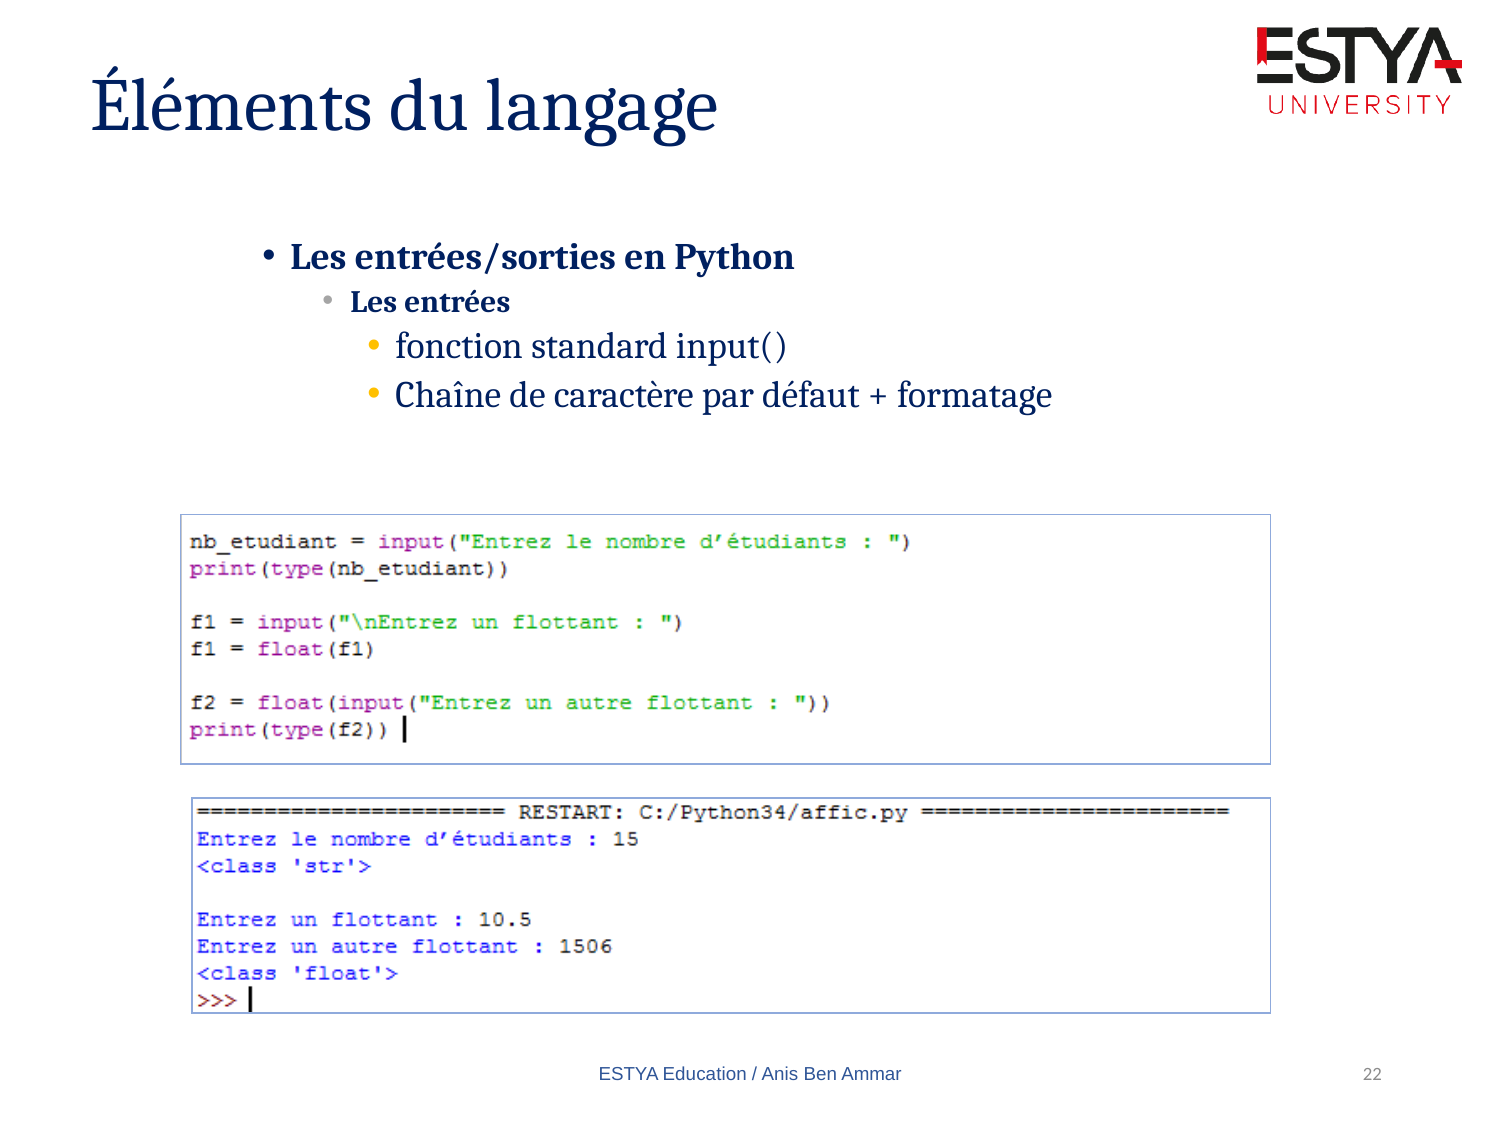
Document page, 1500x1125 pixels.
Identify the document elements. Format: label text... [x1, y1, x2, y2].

title Éléments du langage [75, 27, 1425, 186]
slide_number 22 [1059, 1042, 1397, 1103]
picture [181, 515, 1270, 764]
picture [1257, 27, 1462, 114]
picture [192, 798, 1270, 1013]
footer ESTYA Education / Anis Ben Ammar [496, 1042, 1004, 1103]
list Les entrées/sorties en Python Les entrées fonction standard input() Chaîne de caractère par défaut + formatage [170, 229, 1379, 495]
